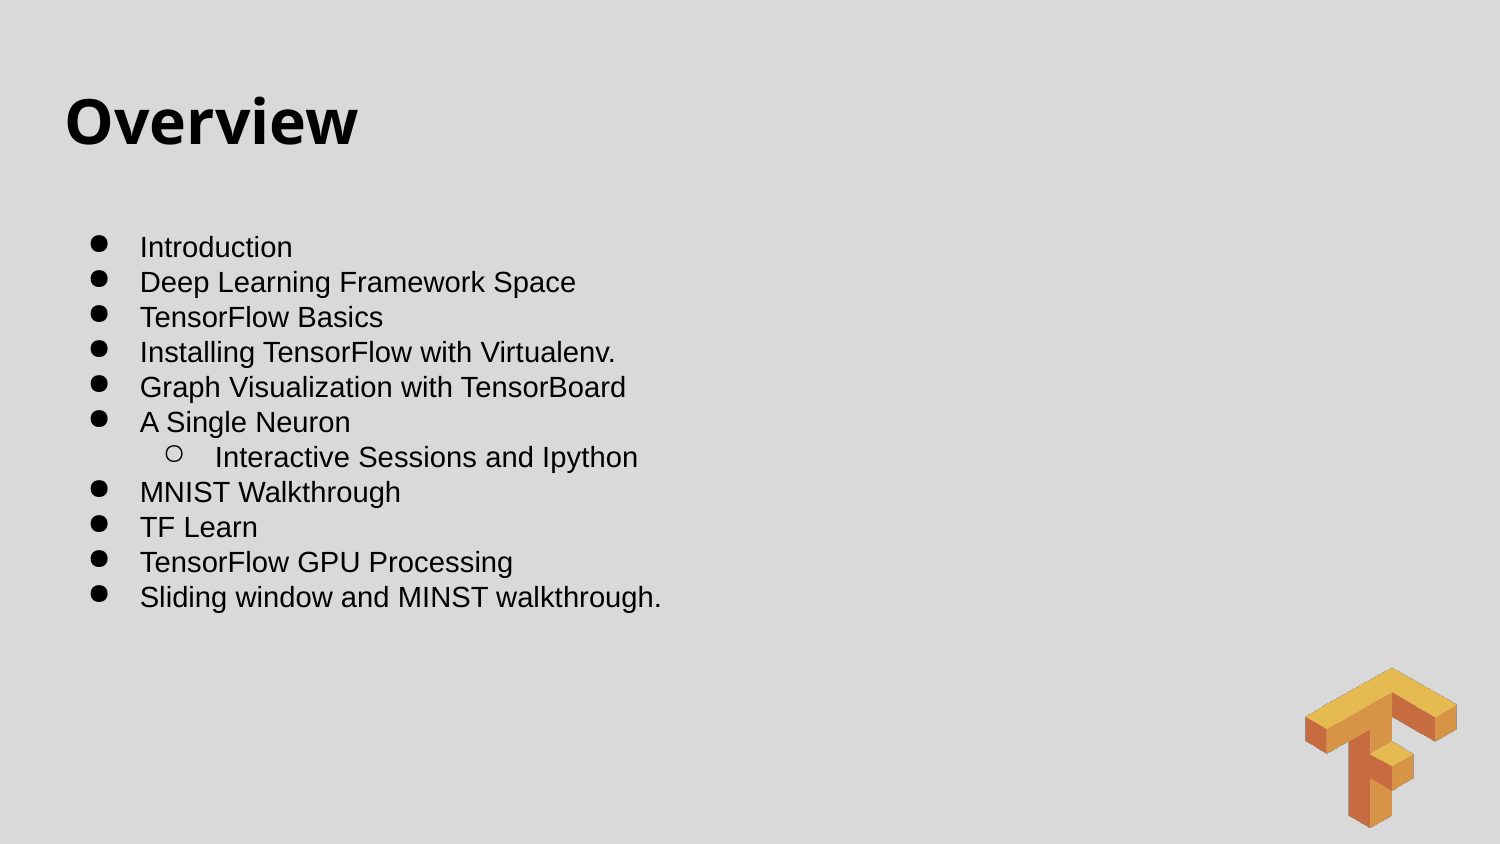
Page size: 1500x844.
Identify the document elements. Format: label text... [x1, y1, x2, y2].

picture [1298, 666, 1461, 829]
title Overview [49, 67, 1448, 173]
text_box Introduction Deep Learning Framework Space TensorFlow Basics Installing TensorFlow with Virtualenv. Graph Visualization with TensorBoard A Single Neuron Interactive Sessions and Ipython MNIST Walkthrough TF Learn TensorFlow GPU Processing Sliding window and MINST walkthrough. [49, 213, 1448, 775]
